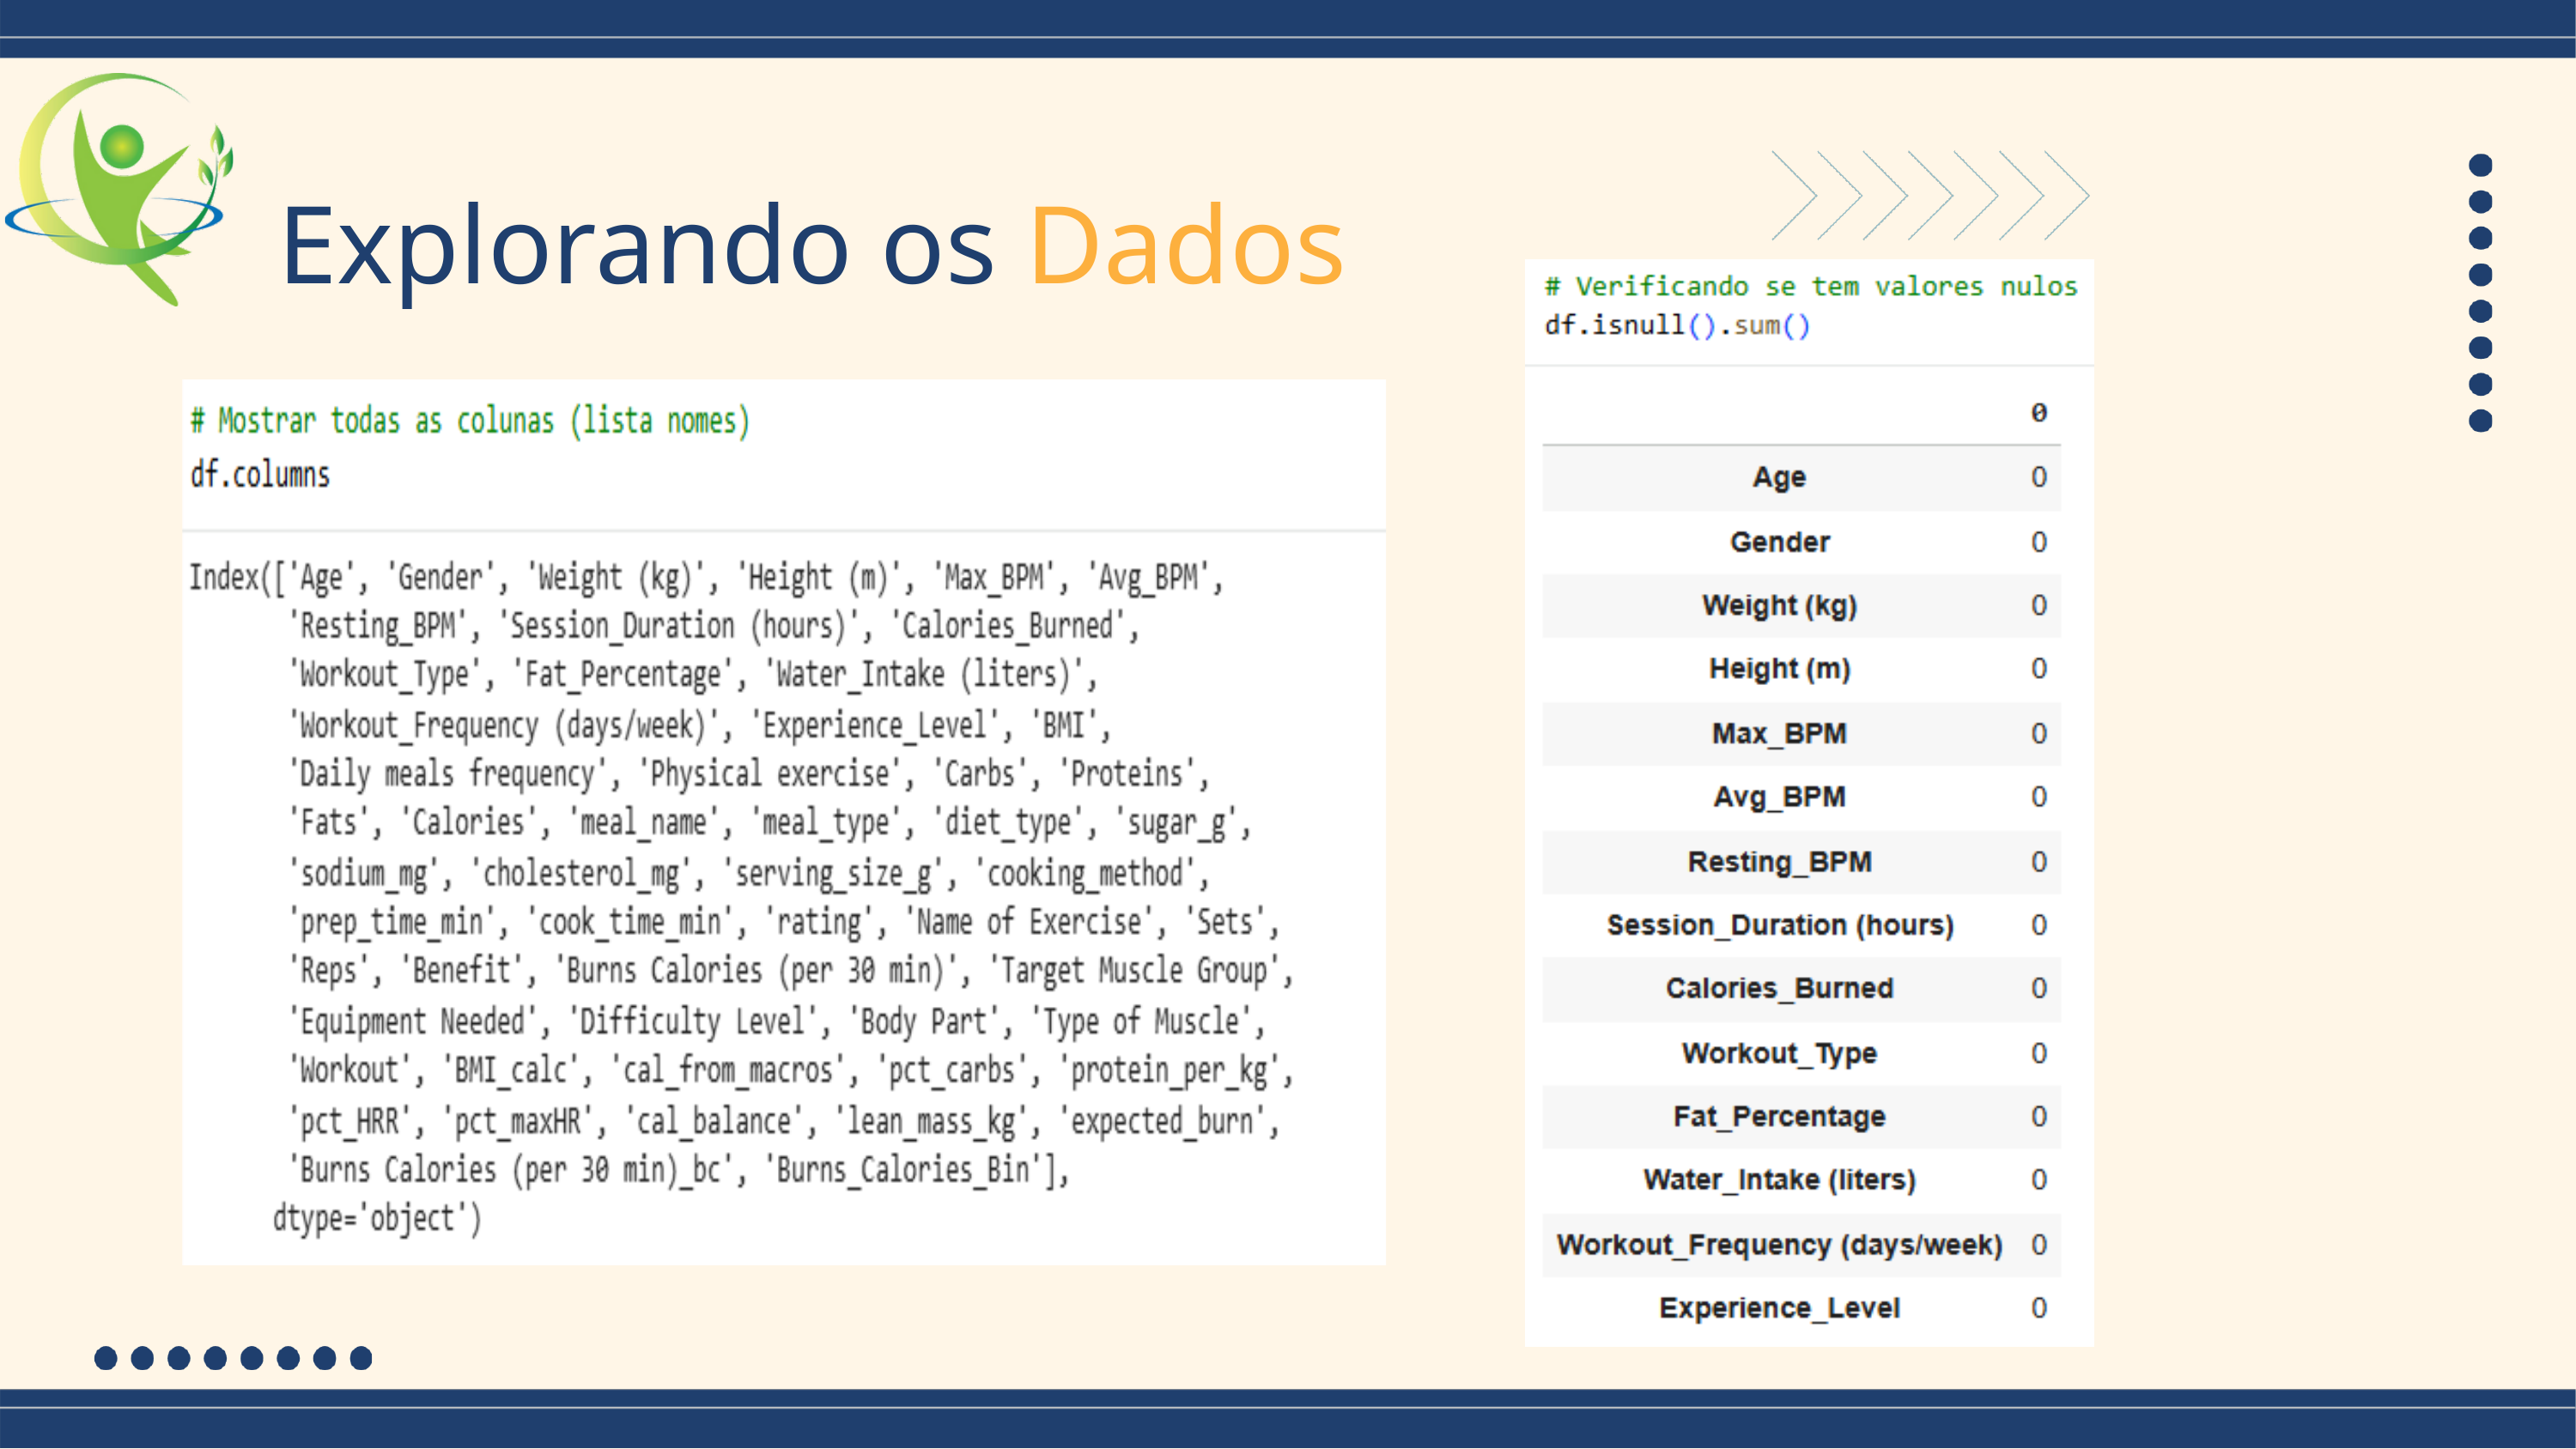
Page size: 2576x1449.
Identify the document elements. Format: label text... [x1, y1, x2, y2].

text_box Explorando os Dados [277, 176, 1728, 306]
picture [1525, 259, 2094, 1347]
text_box [2469, 151, 2493, 434]
text_box [1771, 150, 2094, 245]
text_box [182, 379, 1387, 1265]
text_box [4, 73, 234, 306]
text_box [94, 1346, 373, 1370]
text_box [0, 0, 2576, 1448]
